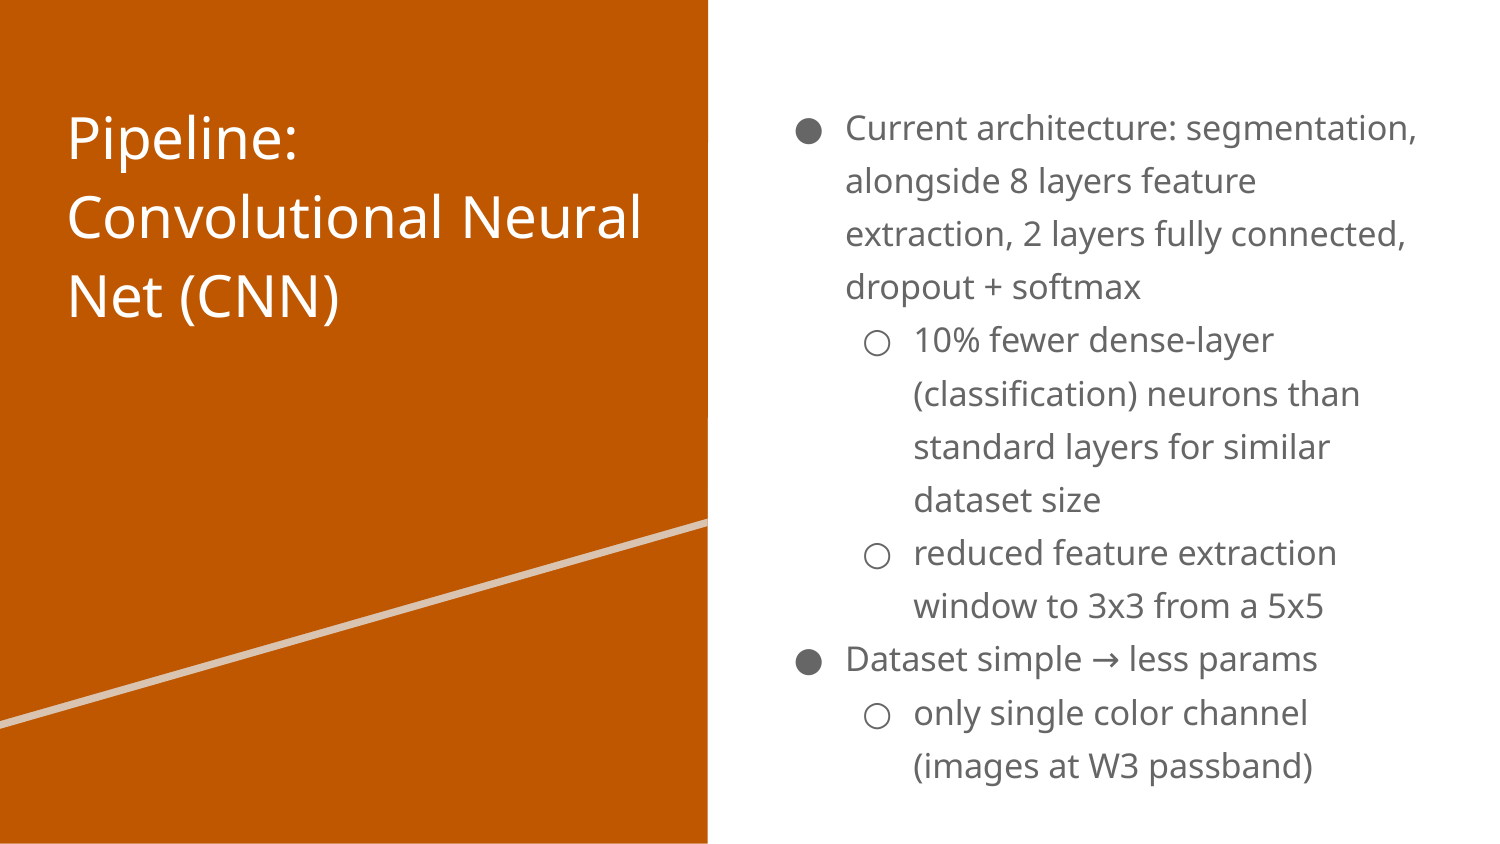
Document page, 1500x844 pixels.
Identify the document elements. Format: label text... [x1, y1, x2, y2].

title Pipeline: Convolutional Neural Net (CNN) [51, 82, 660, 494]
list Current architecture: segmentation, alongside 8 layers feature extraction, 2 layers fully connected, dropout + softmax 10% fewer dense-layer (classification) neurons than standard layers for similar dataset size reduced feature extraction window to 3x3 from a 5x5 Dataset simple → less params only single color channel (images at W3 passband) [761, 82, 1446, 812]
